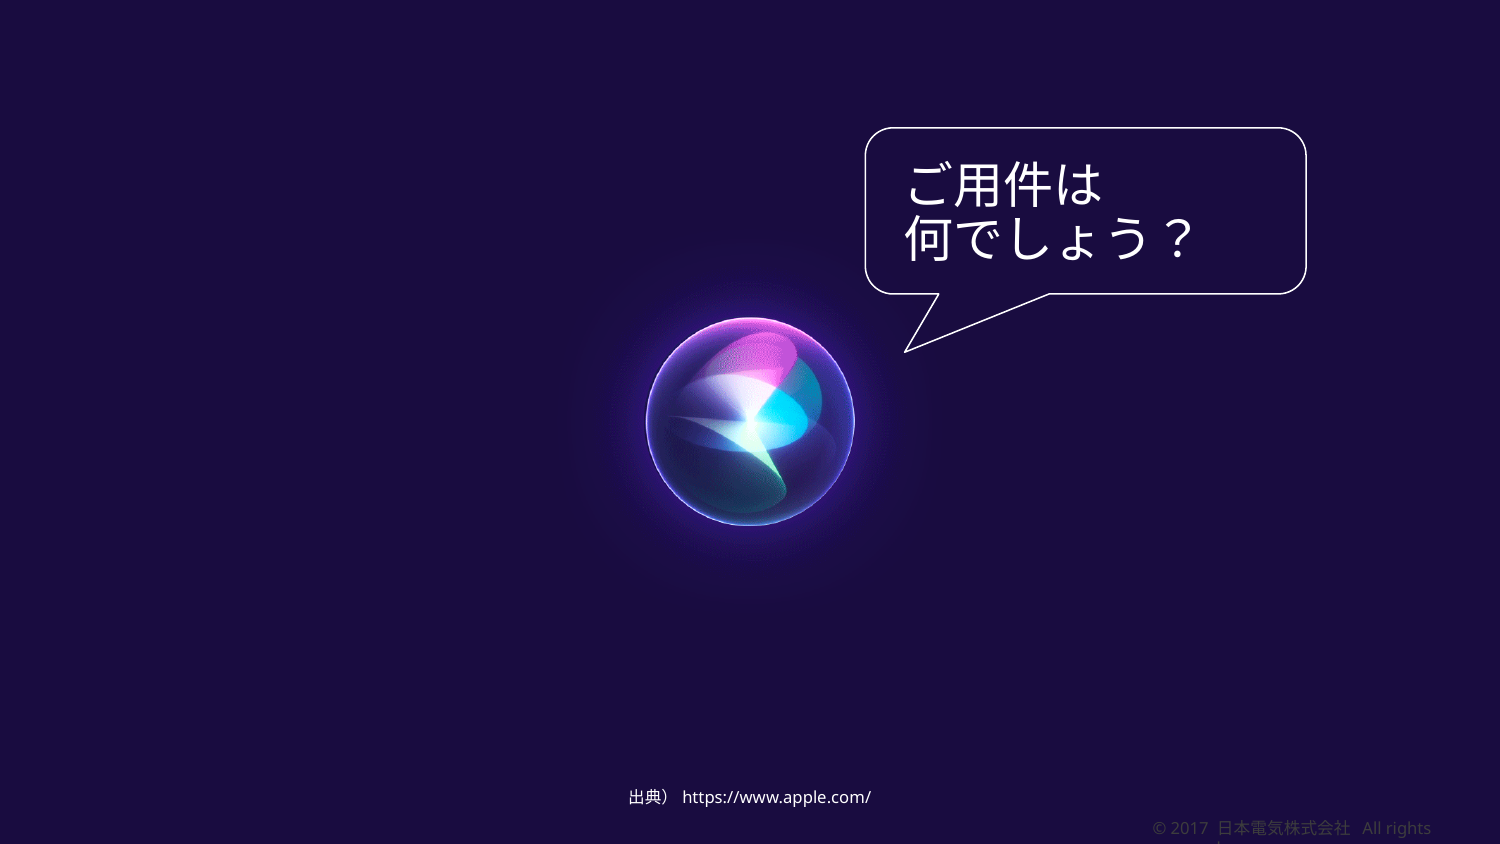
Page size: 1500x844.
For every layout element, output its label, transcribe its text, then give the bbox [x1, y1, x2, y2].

picture [468, 210, 1032, 633]
text_box ご用件は 何でしょう？ [865, 127, 1307, 301]
text_box 出典）https://www.apple.com/ [353, 779, 1147, 815]
